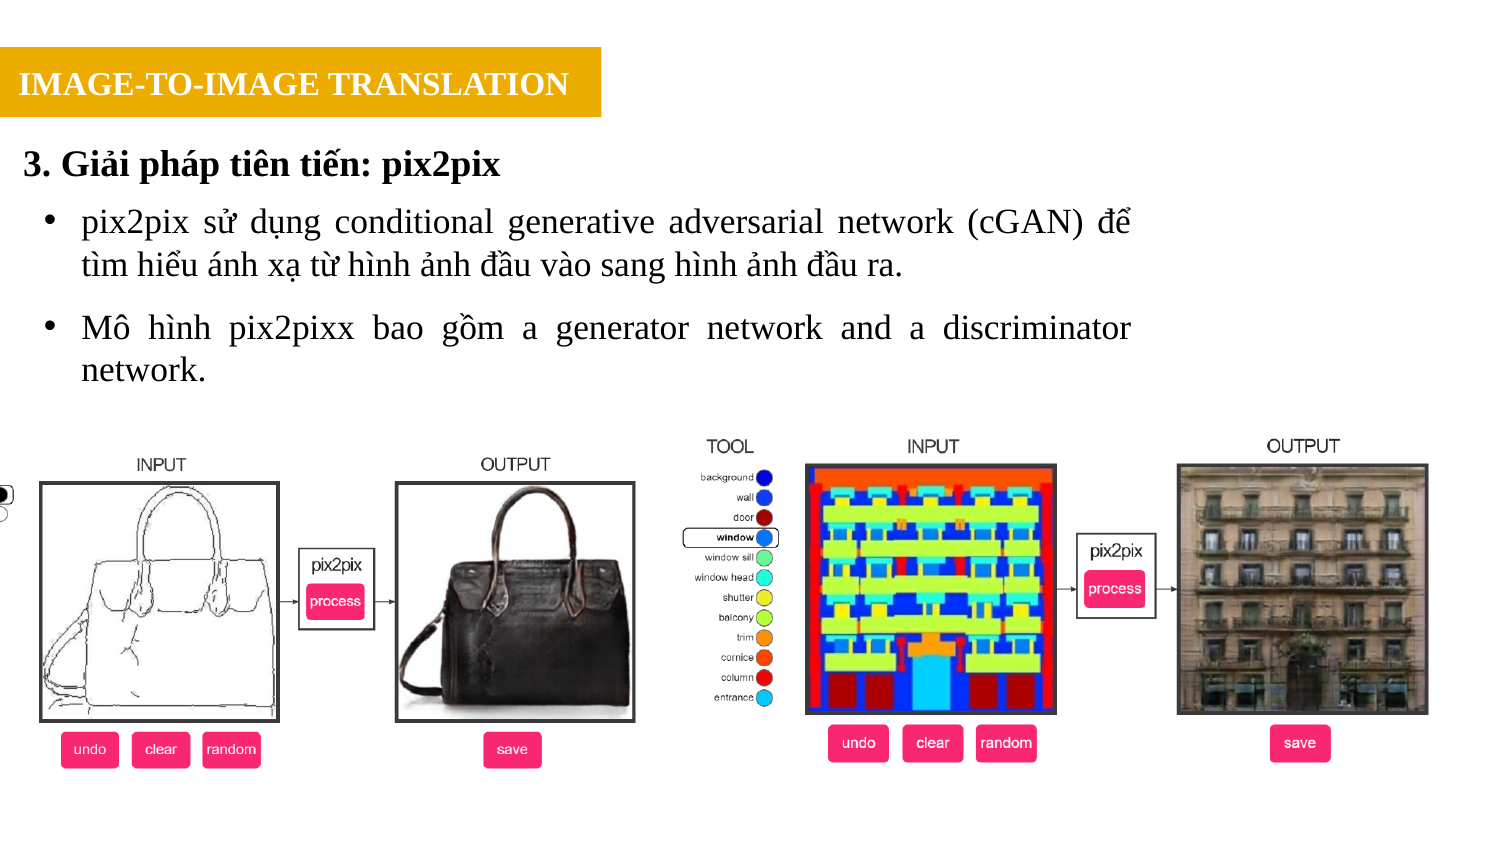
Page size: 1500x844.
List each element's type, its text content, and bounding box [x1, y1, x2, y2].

text_box IMAGE-TO-IMAGE TRANSLATION [3, 54, 585, 109]
text_box [0, 45, 604, 119]
text_box 3. Giải pháp tiên tiến: pix2pix [8, 129, 630, 191]
picture [0, 421, 1466, 786]
text_box pix2pix sử dụng conditional generative adversarial network (cGAN) để tìm hiểu ánh xạ từ hình ảnh đầu vào sang hình ảnh đầu ra. Mô hình pix2pixx bao gồm a generator network and a discriminator network. [32, 192, 1144, 438]
